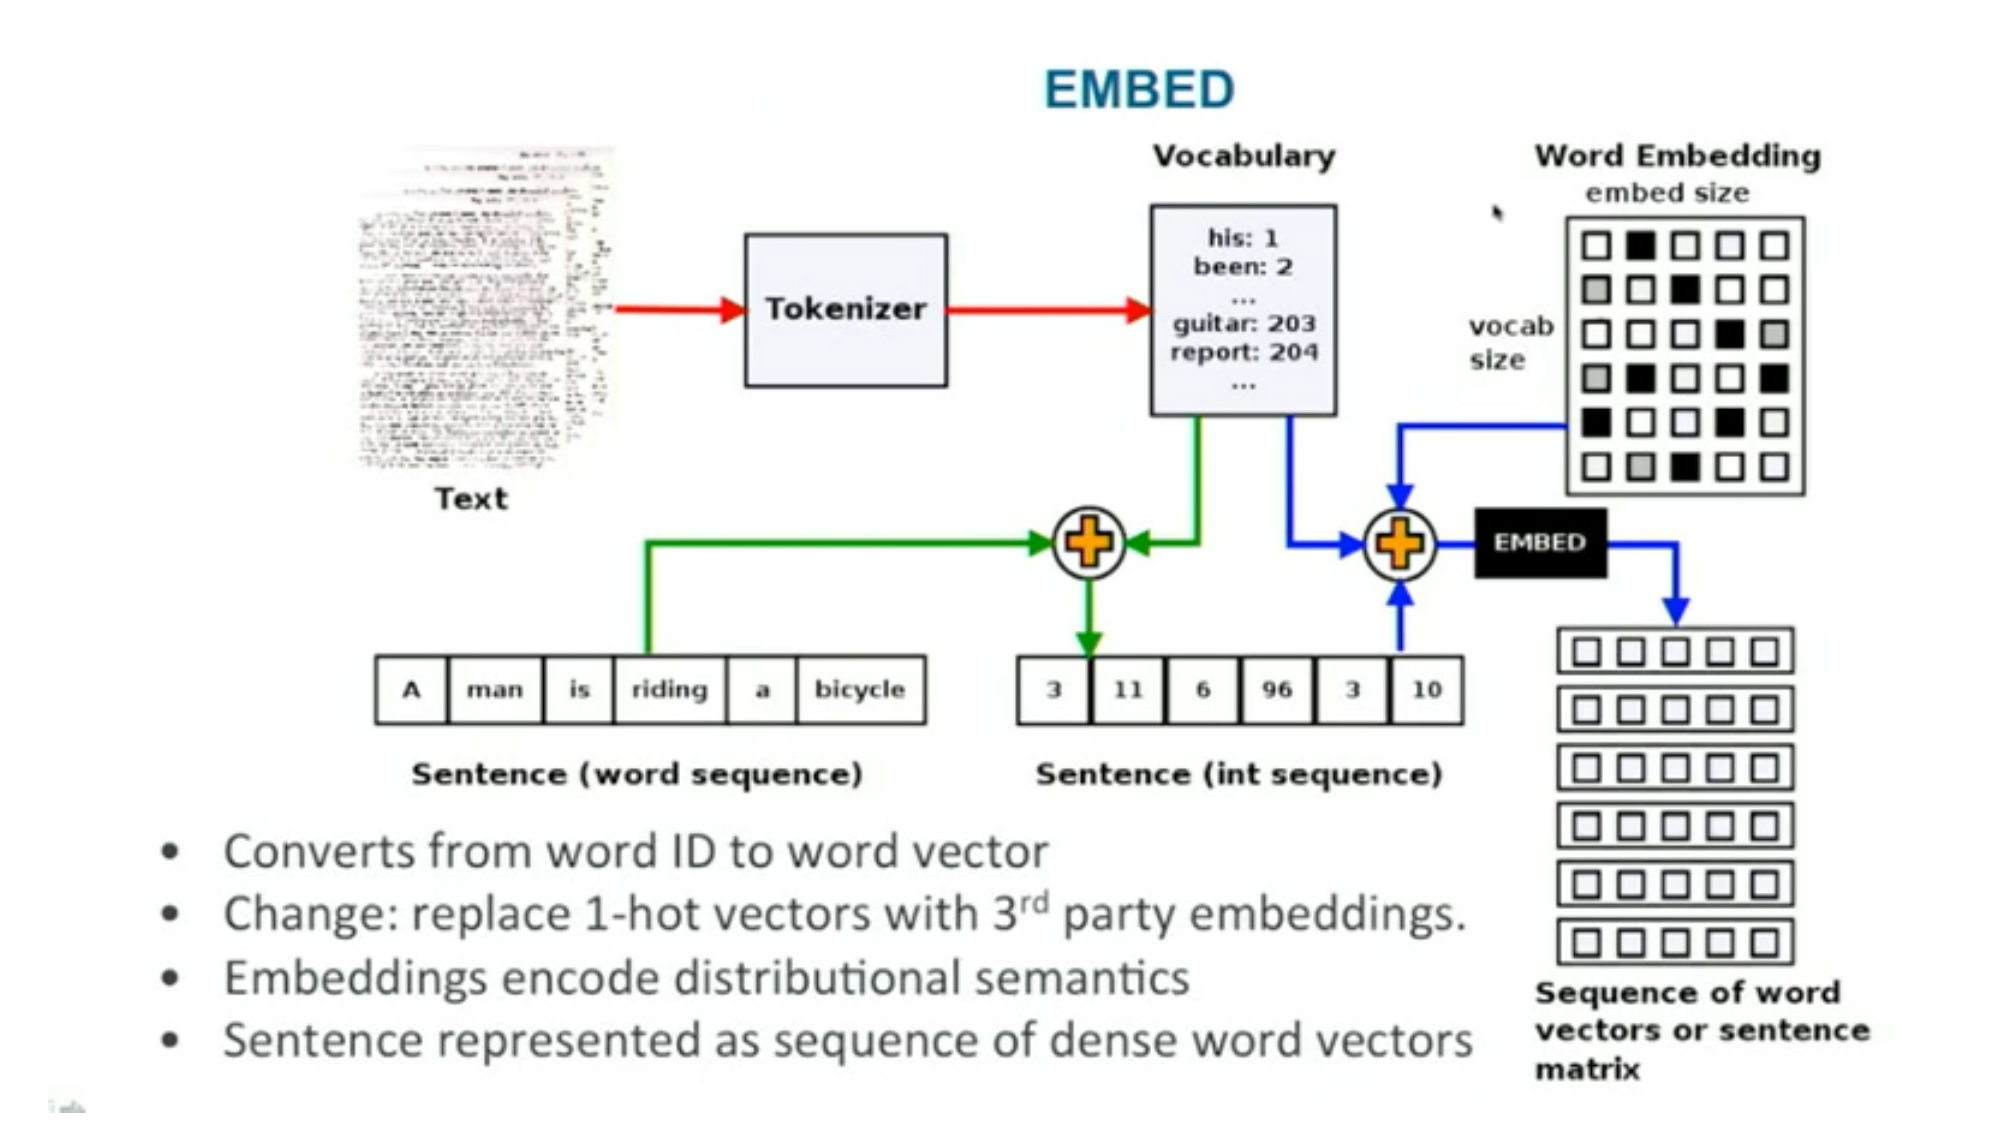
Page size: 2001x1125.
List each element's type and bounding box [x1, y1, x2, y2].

picture [48, 27, 1896, 1114]
